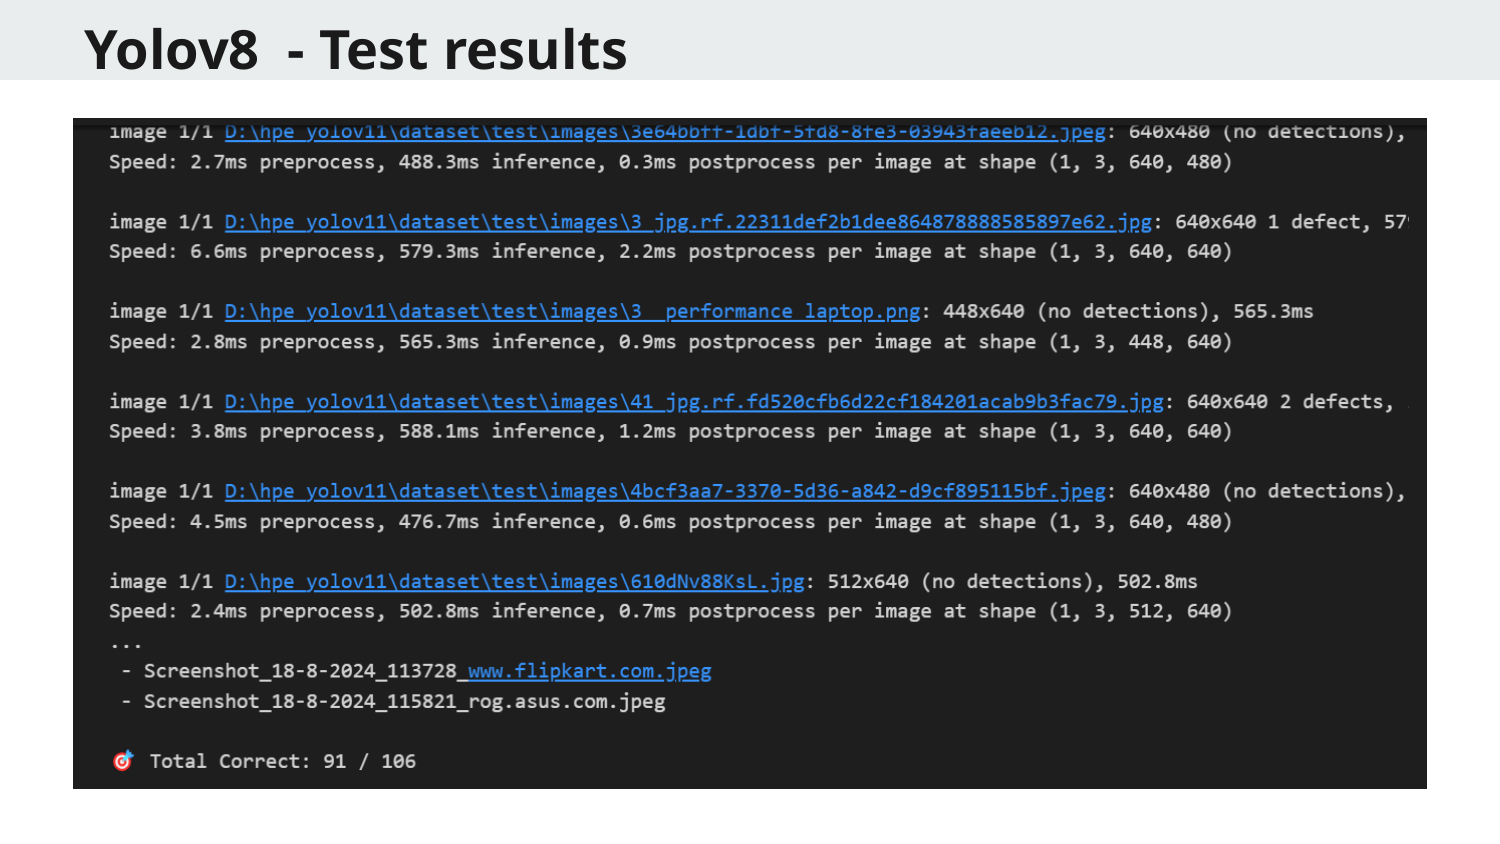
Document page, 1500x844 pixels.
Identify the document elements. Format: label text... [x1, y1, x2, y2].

text_box [31, 106, 1463, 194]
picture [73, 118, 1427, 790]
title Yolov8 - Test results [69, 0, 1331, 105]
